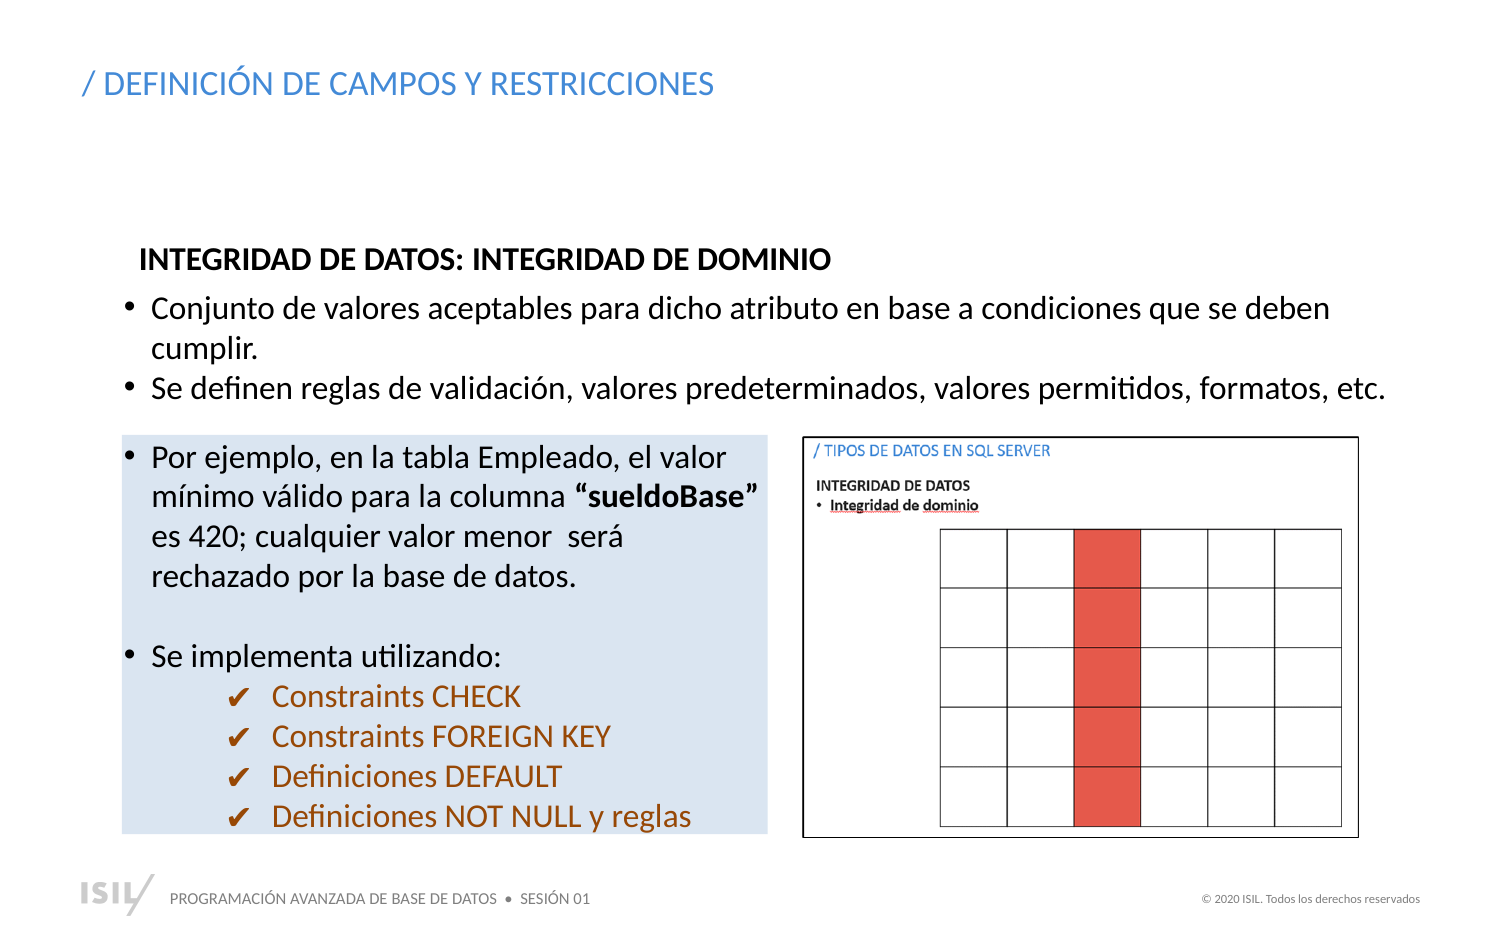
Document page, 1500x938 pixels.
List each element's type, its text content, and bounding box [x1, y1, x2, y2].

picture [801, 436, 1360, 838]
text_box / DEFINICIÓN DE CAMPOS Y RESTRICCIONES [66, 52, 1249, 111]
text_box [121, 236, 1430, 839]
